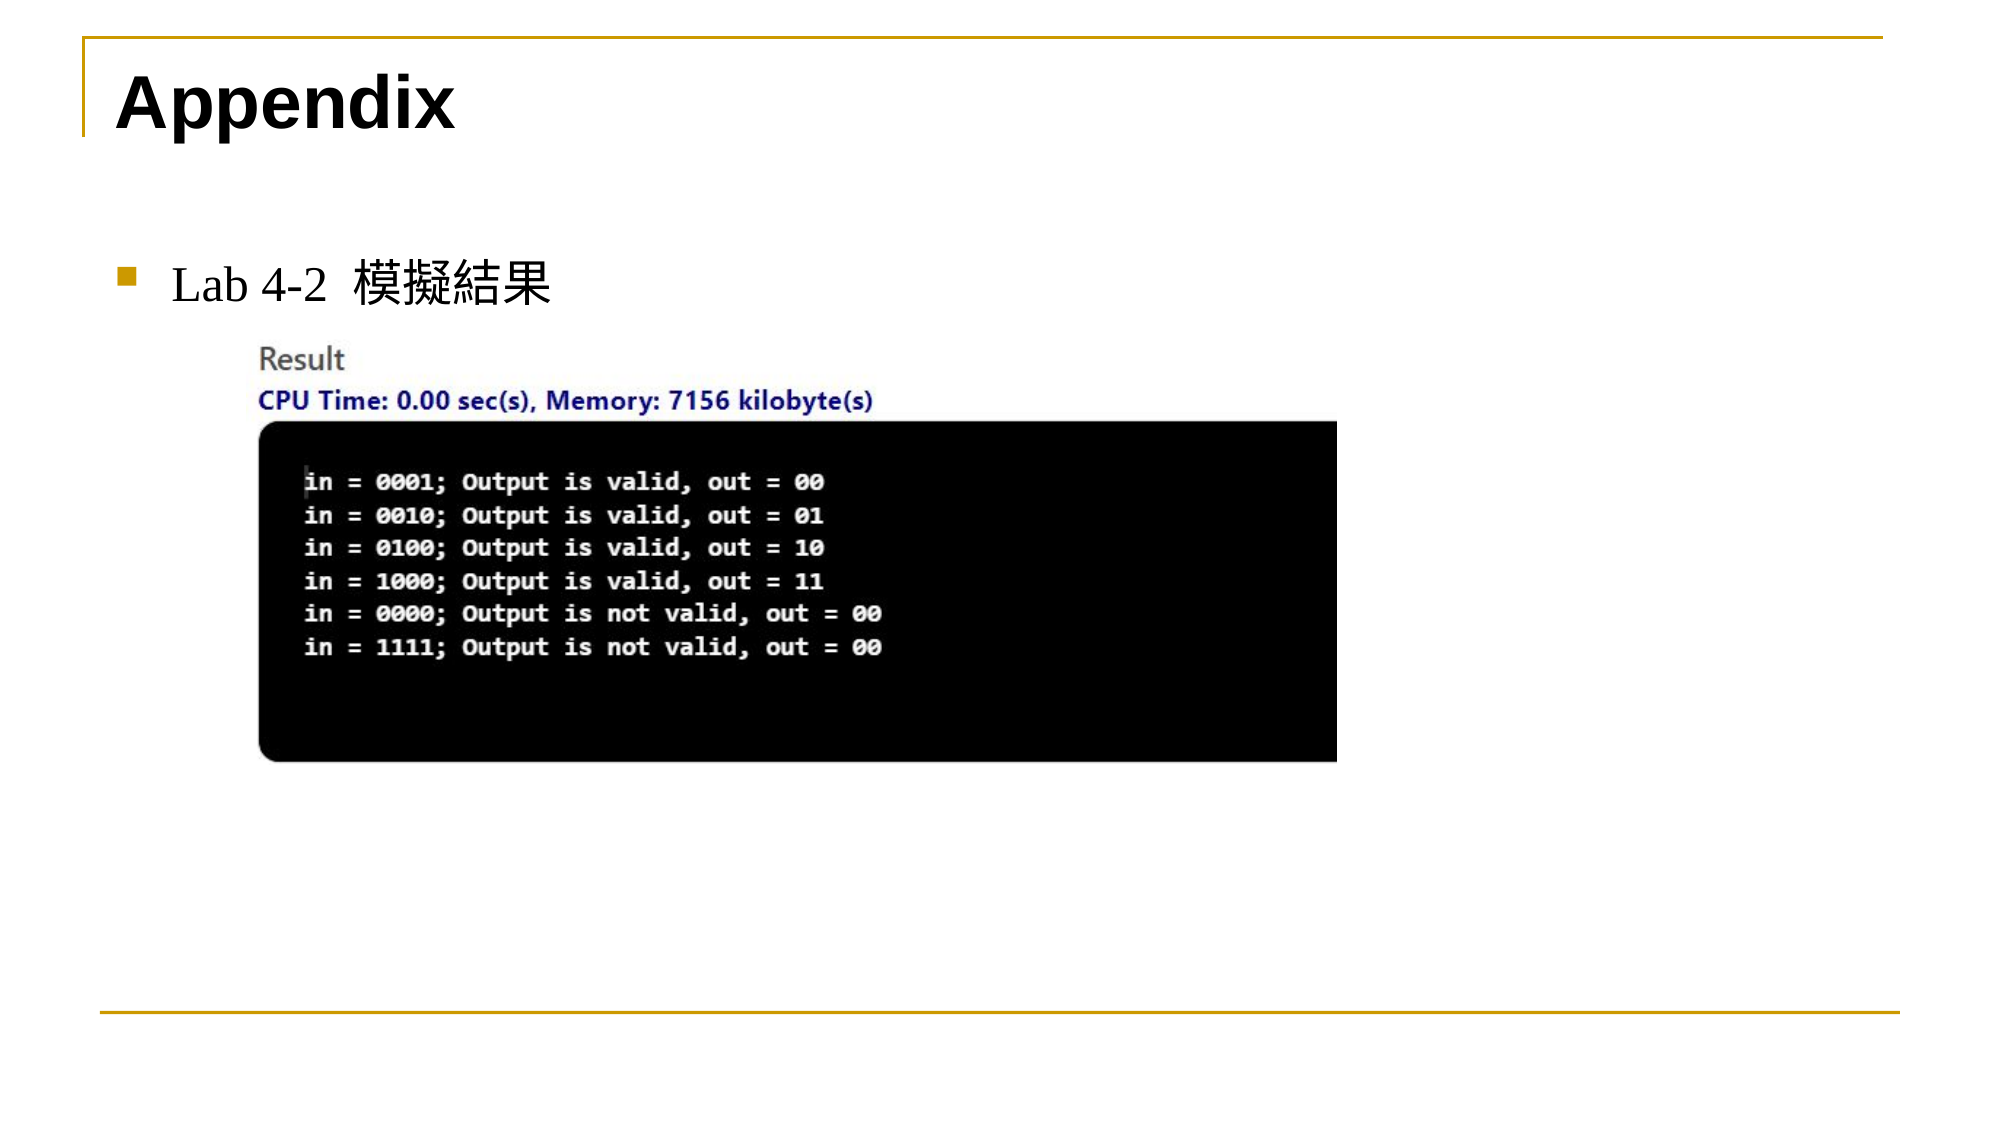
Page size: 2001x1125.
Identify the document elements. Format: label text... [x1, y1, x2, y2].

list Lab 4-2 模擬結果 [99, 243, 1834, 993]
picture [246, 328, 1338, 765]
title Appendix [99, 45, 1961, 244]
